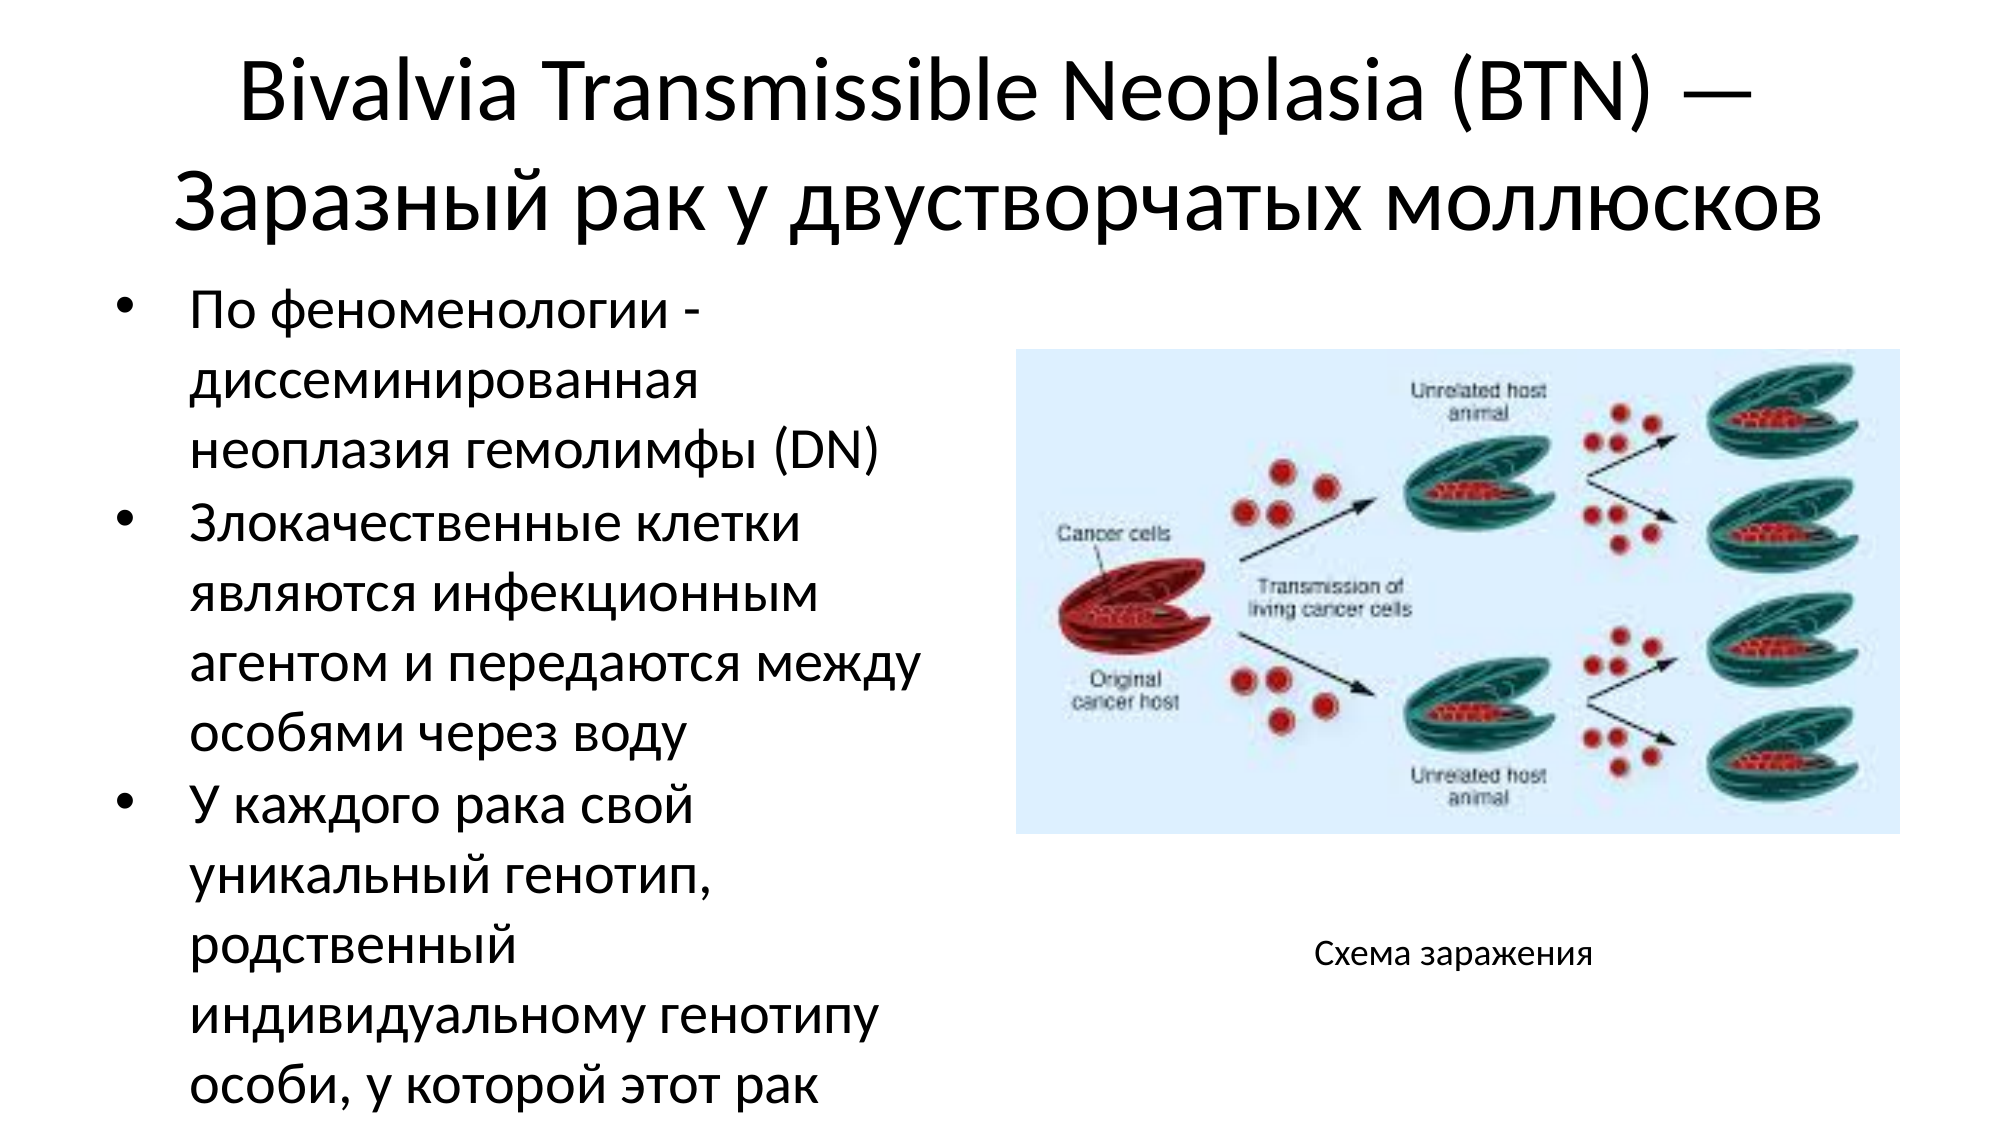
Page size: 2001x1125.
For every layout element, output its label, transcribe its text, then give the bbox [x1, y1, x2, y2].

title Bivalvia Transmissible Neoplasia (BTN) — Заразный рак у двустворчатых моллюсков [99, 45, 1900, 233]
picture [1016, 349, 1901, 834]
